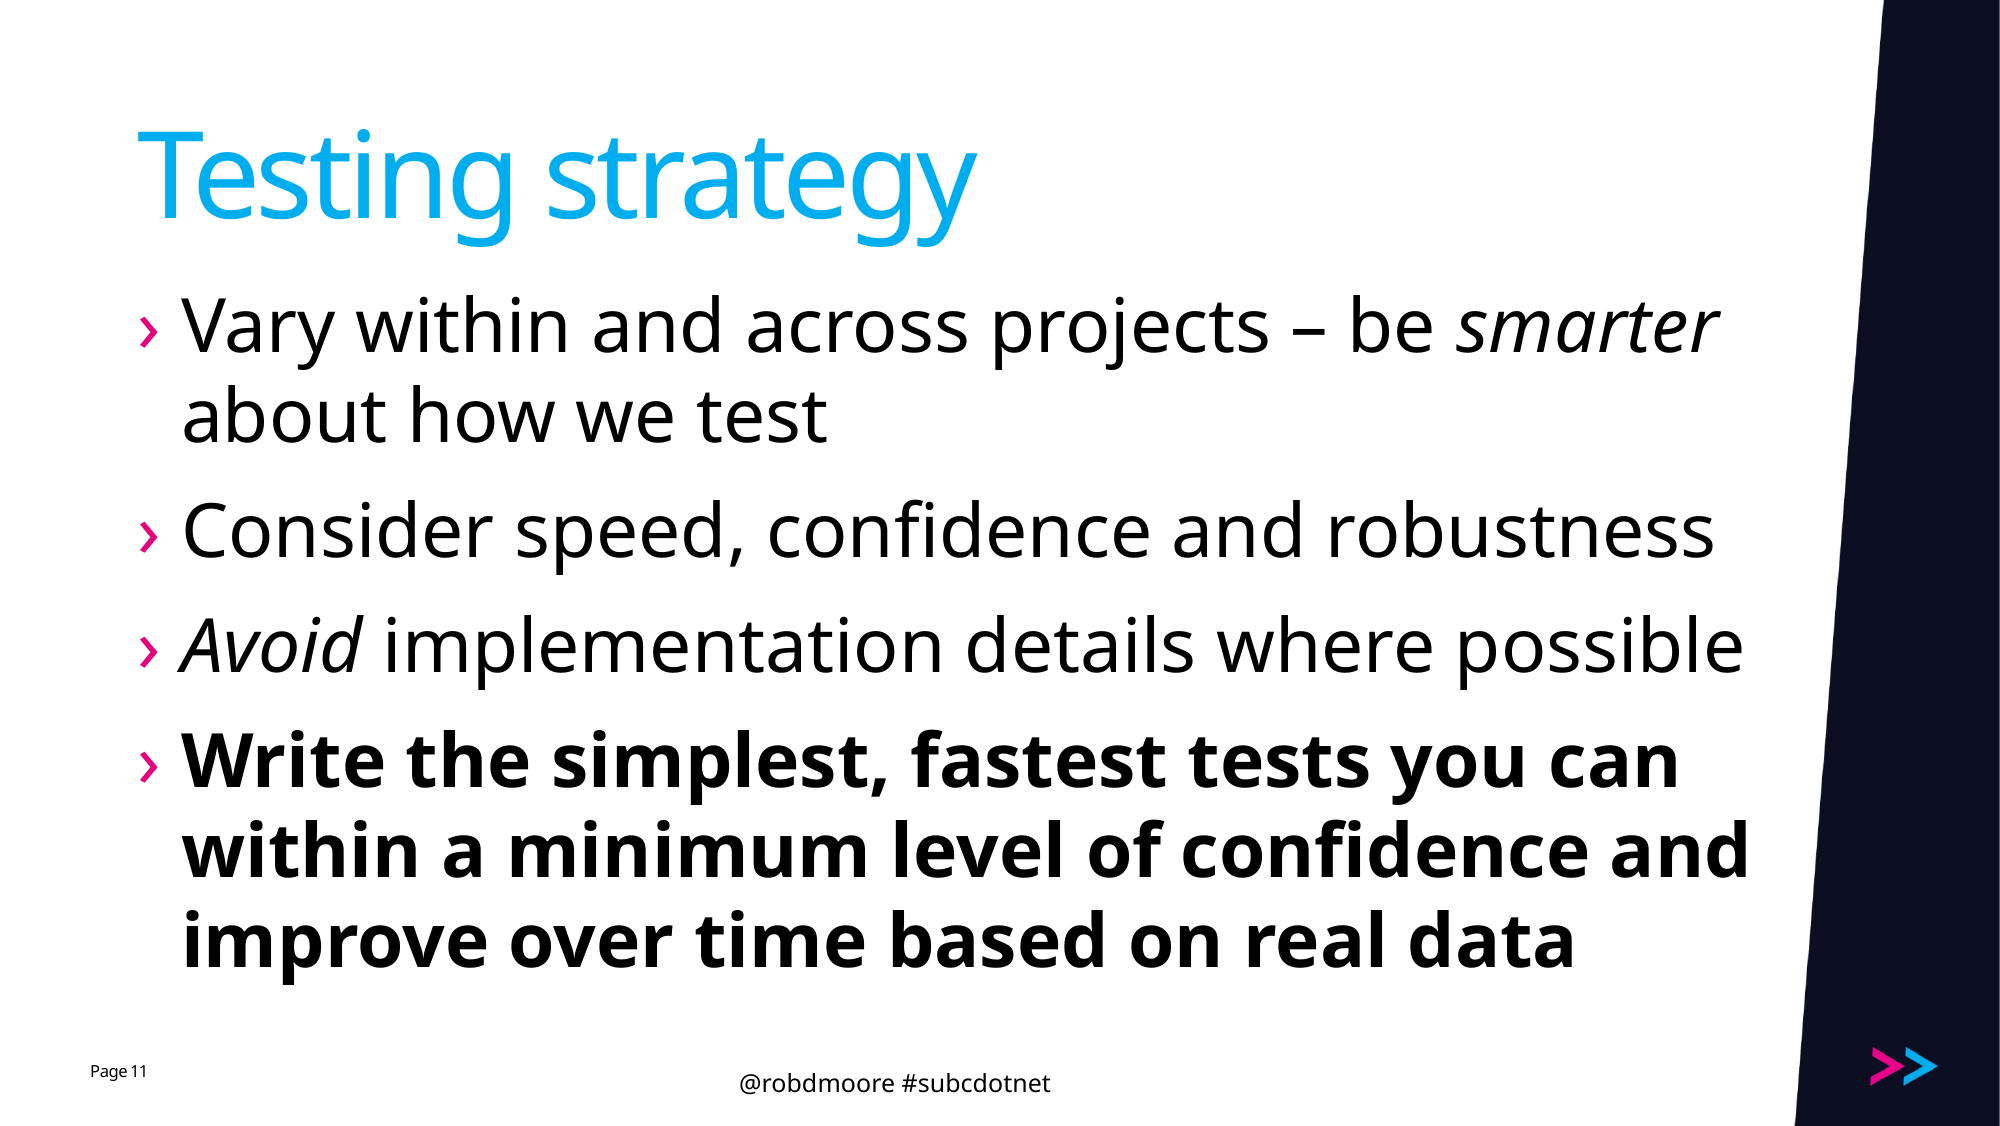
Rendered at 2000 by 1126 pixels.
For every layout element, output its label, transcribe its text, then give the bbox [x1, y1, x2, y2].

slide_number 11 [130, 1061, 166, 1113]
title Testing strategy [137, 54, 1786, 243]
picture [0, 0, 2000, 1126]
list Vary within and across projects – be smarter about how we test Consider speed, confidence and robustness Avoid implementation details where possible Write the simplest, fastest tests you can within a minimum level of confidence and improve over time based on real data [137, 277, 1786, 1021]
